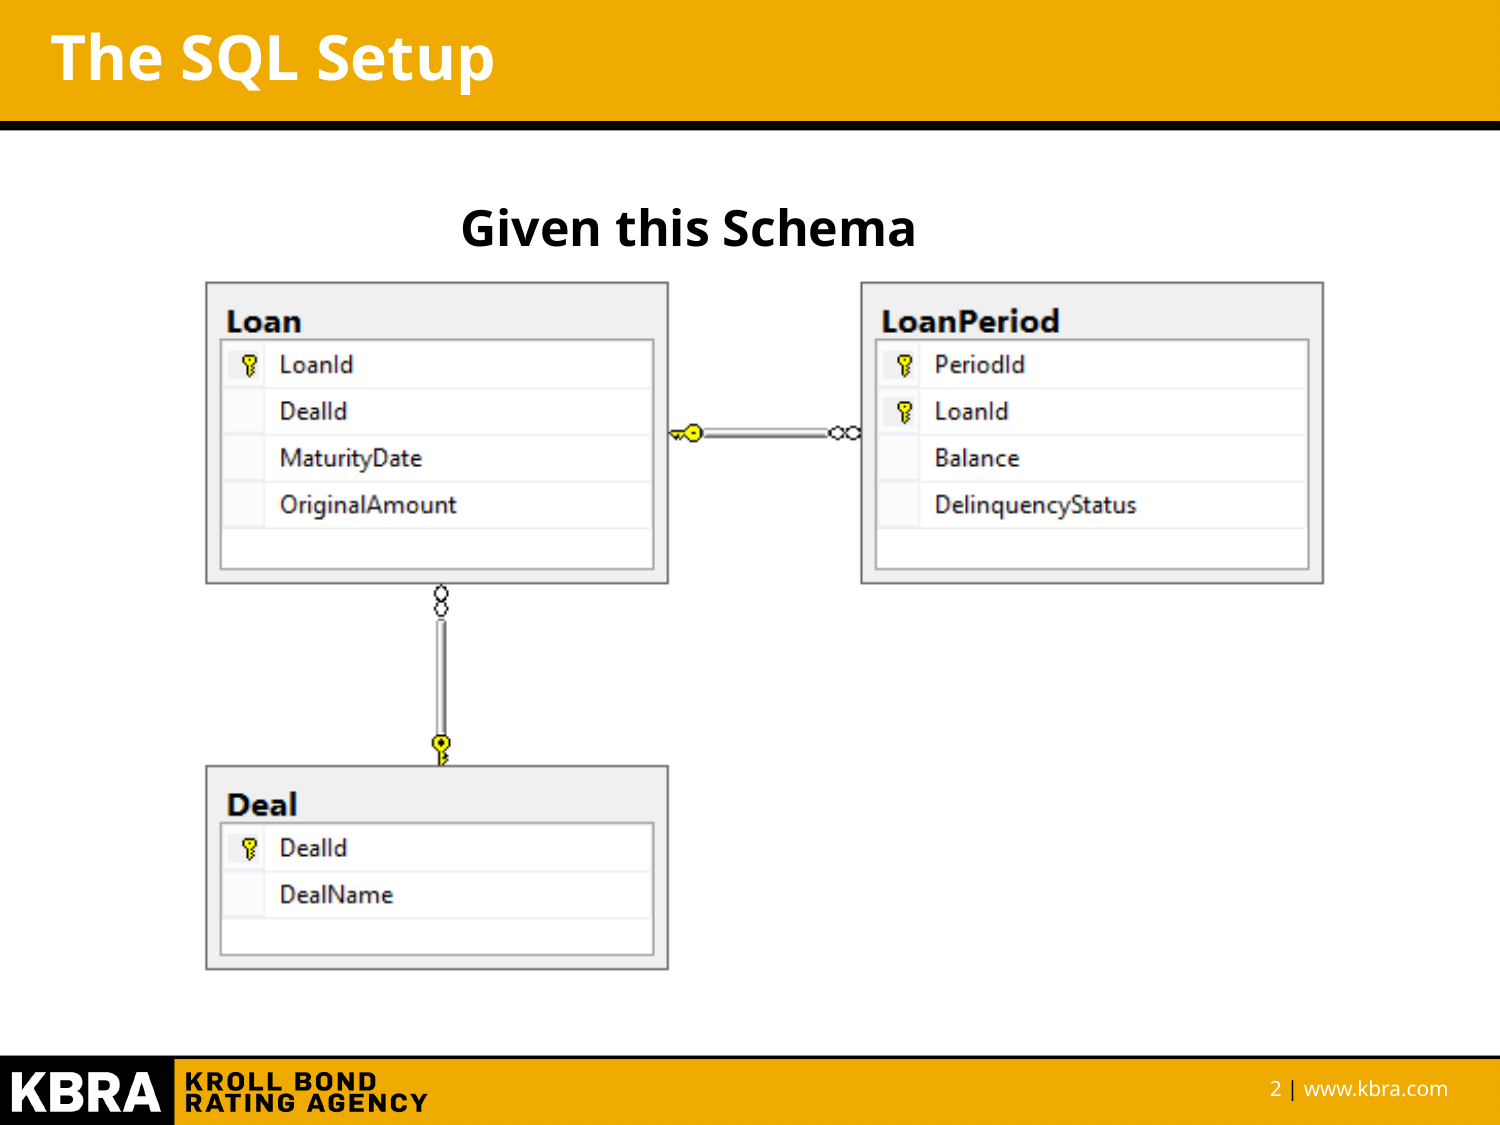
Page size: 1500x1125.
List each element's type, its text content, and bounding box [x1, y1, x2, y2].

picture [0, 0, 1500, 1125]
title The SQL Setup [35, 0, 1500, 122]
text_box Given this Schema [252, 188, 1126, 270]
